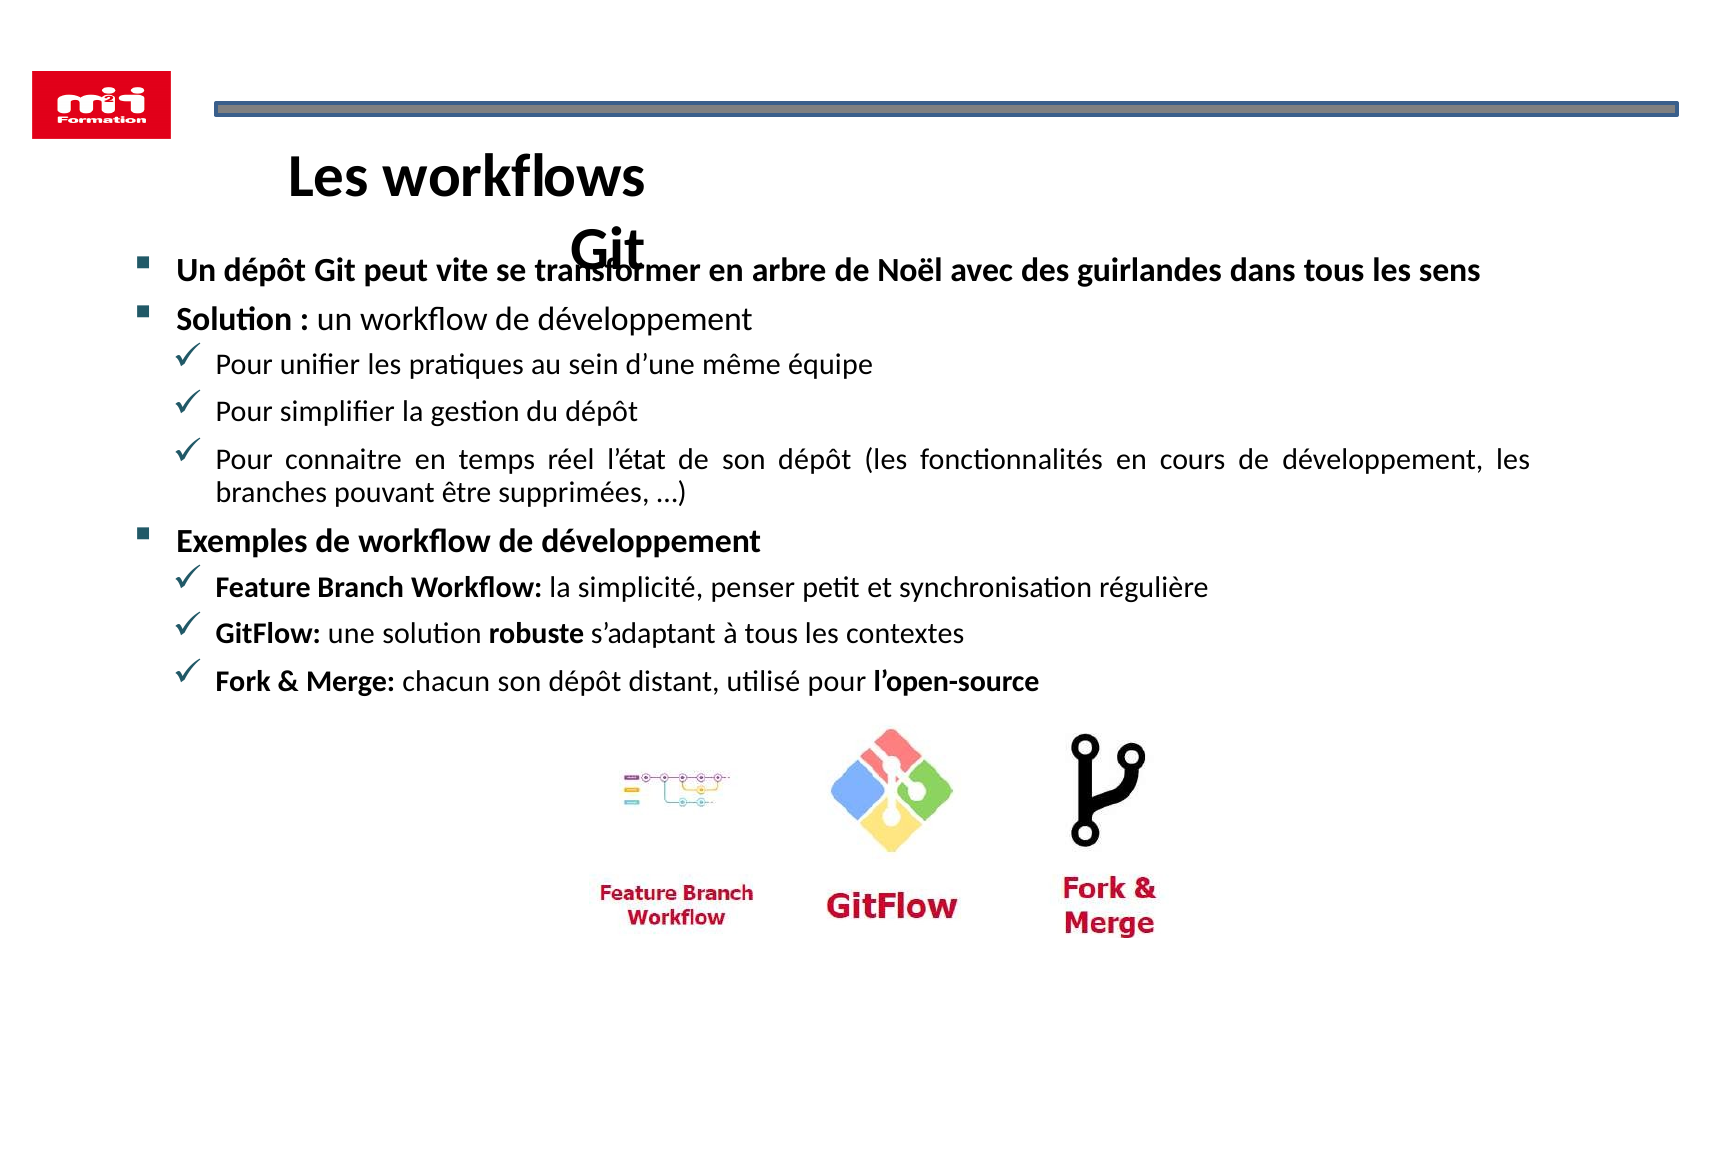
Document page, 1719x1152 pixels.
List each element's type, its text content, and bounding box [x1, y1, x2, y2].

text_box Un dépôt Git peut vite se transformer en arbre de Noël avec des guirlandes dans tous les sens Solution : un workflow de développement Pour unifier les pratiques au sein d’une même équipe Pour simplifier la gestion du dépôt Pour connaitre en temps réel l’état de son dépôt (les fonctionnalités en cours de développement, les branches pouvant être supprimées, …) Exemples de workflow de développement Feature Branch Workflow: la simplicité, penser petit et synchronisation régulière GitFlow: une solution robuste s’adaptant à tous les contextes Fork & Merge: chacun son dépôt distant, utilisé pour l’open-source [131, 246, 1544, 697]
picture [589, 710, 1194, 938]
picture [32, 71, 171, 139]
title Les workflows Git [233, 133, 646, 246]
